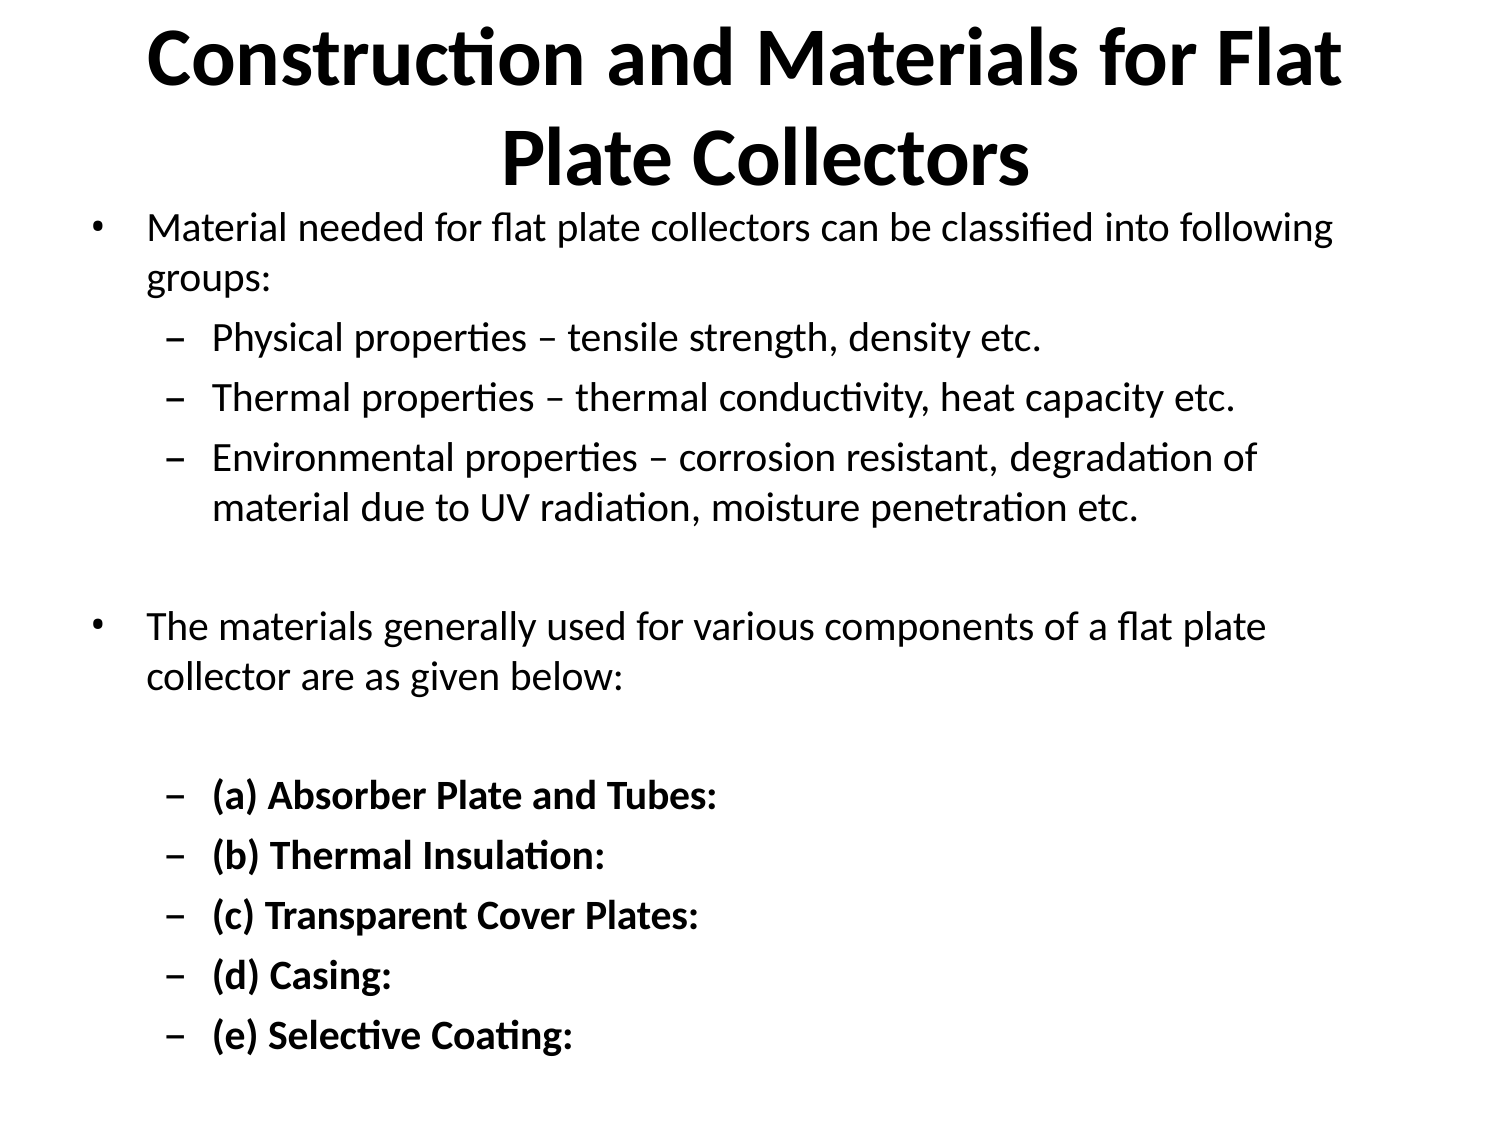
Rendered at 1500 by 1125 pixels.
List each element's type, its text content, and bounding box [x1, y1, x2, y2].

text_box Material needed for flat plate collectors can be classified into following groups: Physical properties – tensile strength, density etc. Thermal properties – thermal conductivity, heat capacity etc. Environmental properties – corrosion resistant, degradation of material due to UV radiation, moisture penetration etc. The materials generally used for various components of a flat plate collector are as given below: (a) Absorber Plate and Tubes: (b) Thermal Insulation: (c) Transparent Cover Plates: (d) Casing: (e) Selective Coating: [87, 197, 1346, 1058]
title Construction and Materials for Flat Plate Collectors [145, 0, 1356, 203]
